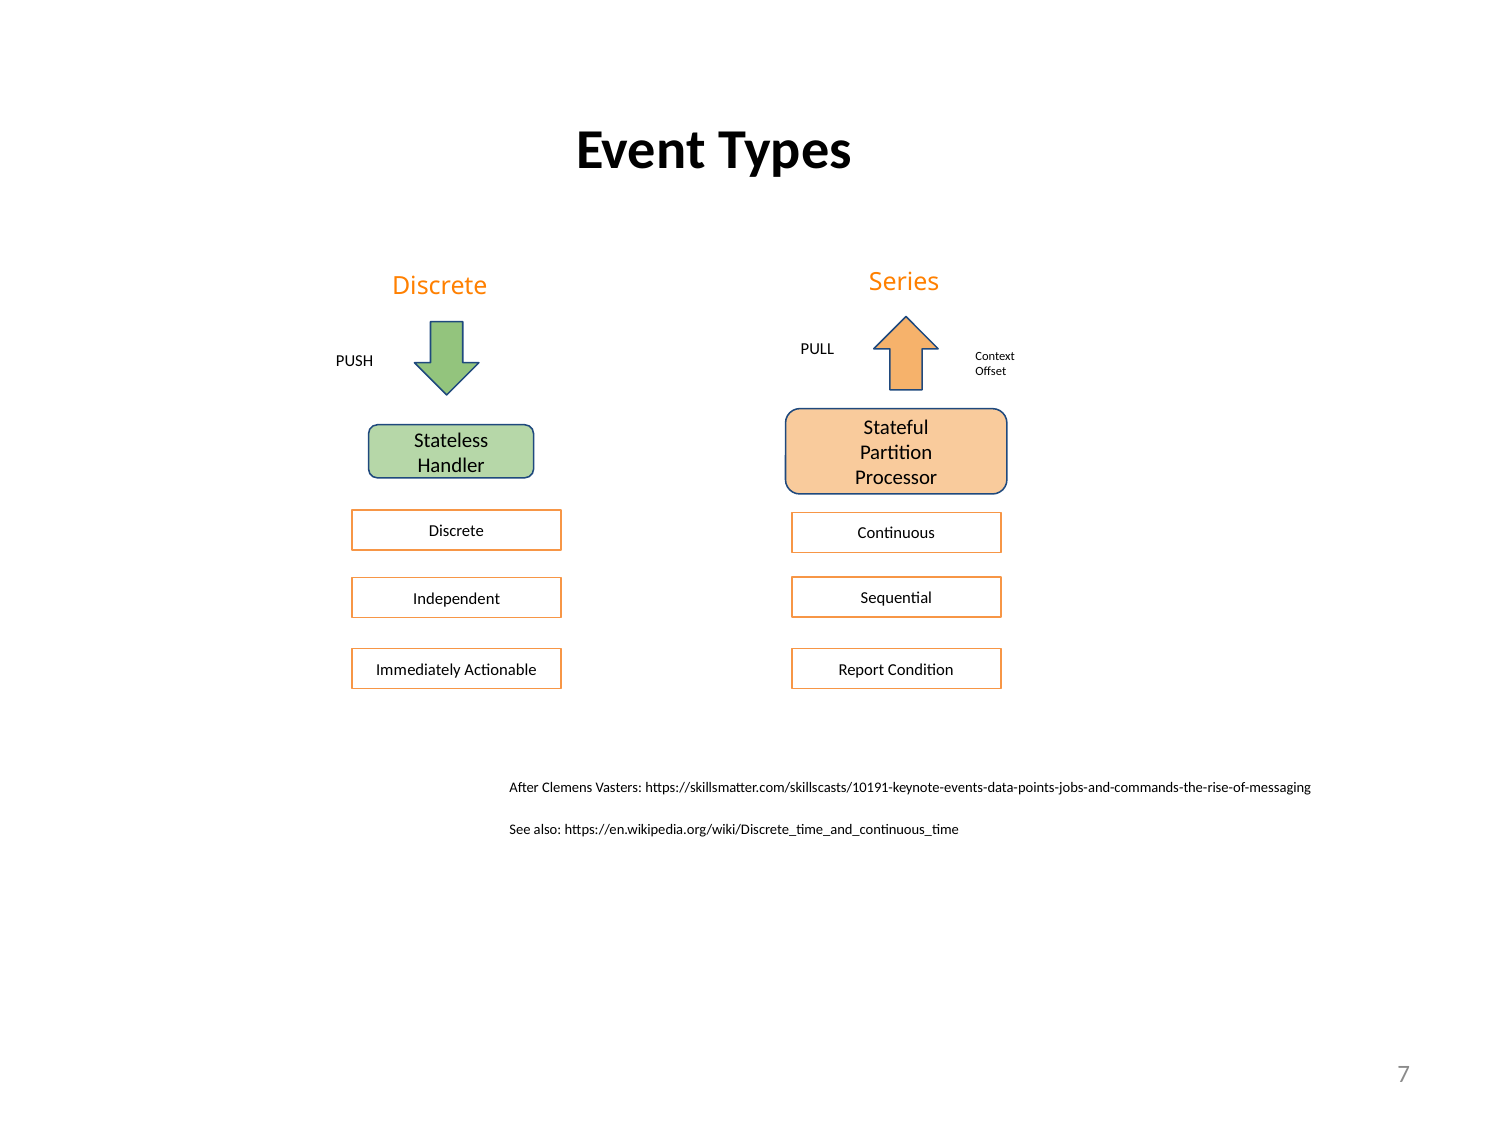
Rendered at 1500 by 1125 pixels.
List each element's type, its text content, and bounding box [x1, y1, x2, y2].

text_box [873, 316, 939, 390]
text_box See also: https://en.wikipedia.org/wiki/Discrete_time_and_continuous_time [494, 811, 1408, 847]
text_box PUSH [320, 339, 398, 380]
text_box Context Offset [960, 333, 1058, 394]
slide_number 7 [1074, 1042, 1425, 1103]
text_box Series [868, 264, 966, 309]
text_box Report Condition [791, 648, 1001, 689]
text_box Discrete [392, 269, 1078, 314]
text_box Immediately Actionable [351, 648, 561, 689]
text_box Stateful Partition Processor [785, 408, 1007, 494]
text_box PULL [785, 327, 858, 368]
text_box Stateless Handler [368, 424, 534, 478]
text_box Event Types [434, 104, 994, 187]
text_box Independent [351, 577, 561, 618]
text_box [414, 321, 479, 395]
text_box Discrete [351, 510, 561, 551]
text_box After Clemens Vasters: https://skillsmatter.com/skillscasts/10191-keynote-events-data-points-jobs-and-commands-the-rise-of-messaging [494, 769, 1408, 805]
text_box Sequential [791, 577, 1001, 618]
text_box Continuous [791, 512, 1001, 553]
